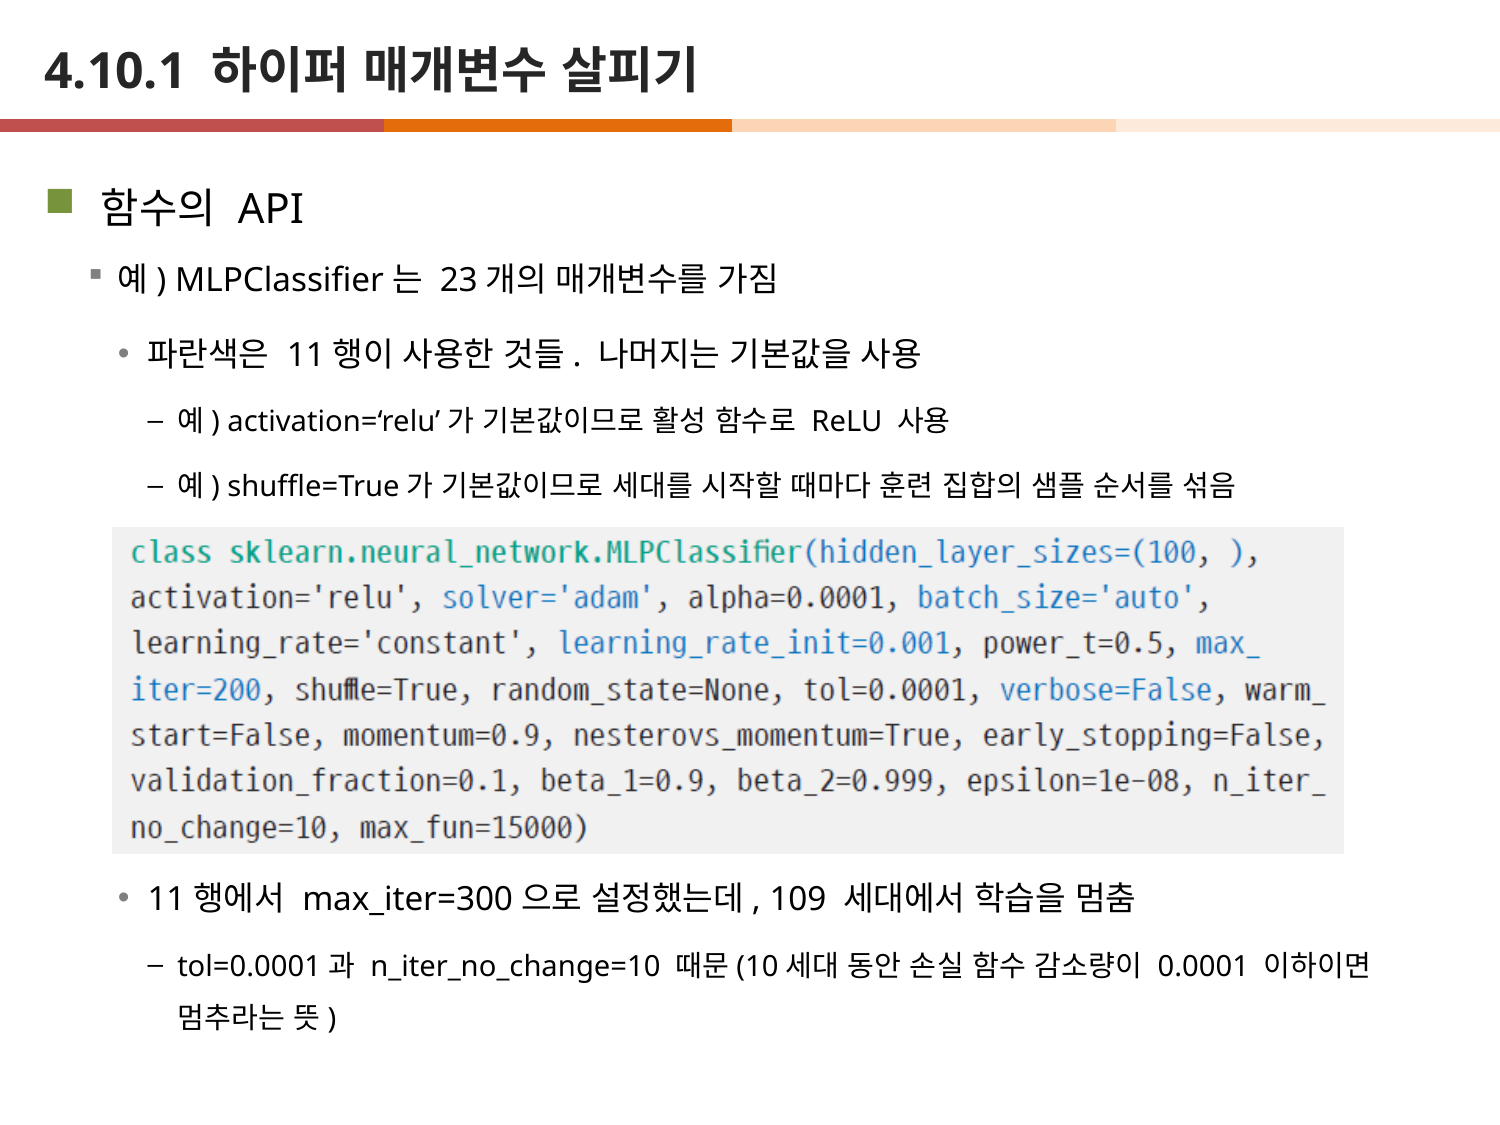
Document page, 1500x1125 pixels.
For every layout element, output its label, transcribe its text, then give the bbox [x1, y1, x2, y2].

title 4.10.1 하이퍼 매개변수 살피기 [29, 23, 1270, 114]
picture [111, 526, 1344, 854]
list 함수의 API 예) MLPClassifier는 23개의 매개변수를 가짐 파란색은 11행이 사용한 것들. 나머지는 기본값을 사용 예) activation=‘relu’가 기본값이므로 활성 함수로 ReLU 사용 예) shuffle=True가 기본값이므로 세대를 시작할 때마다 훈련 집합의 샘플 순서를 섞음 11행에서 max_iter=300으로 설정했는데, 109 세대에서 학습을 멈춤 tol=0.0001과 n_iter_no_change=10 때문(10세대 동안 손실 함수 감소량이 0.0001 이하이면 멈추라는 뜻) [29, 148, 1471, 1083]
